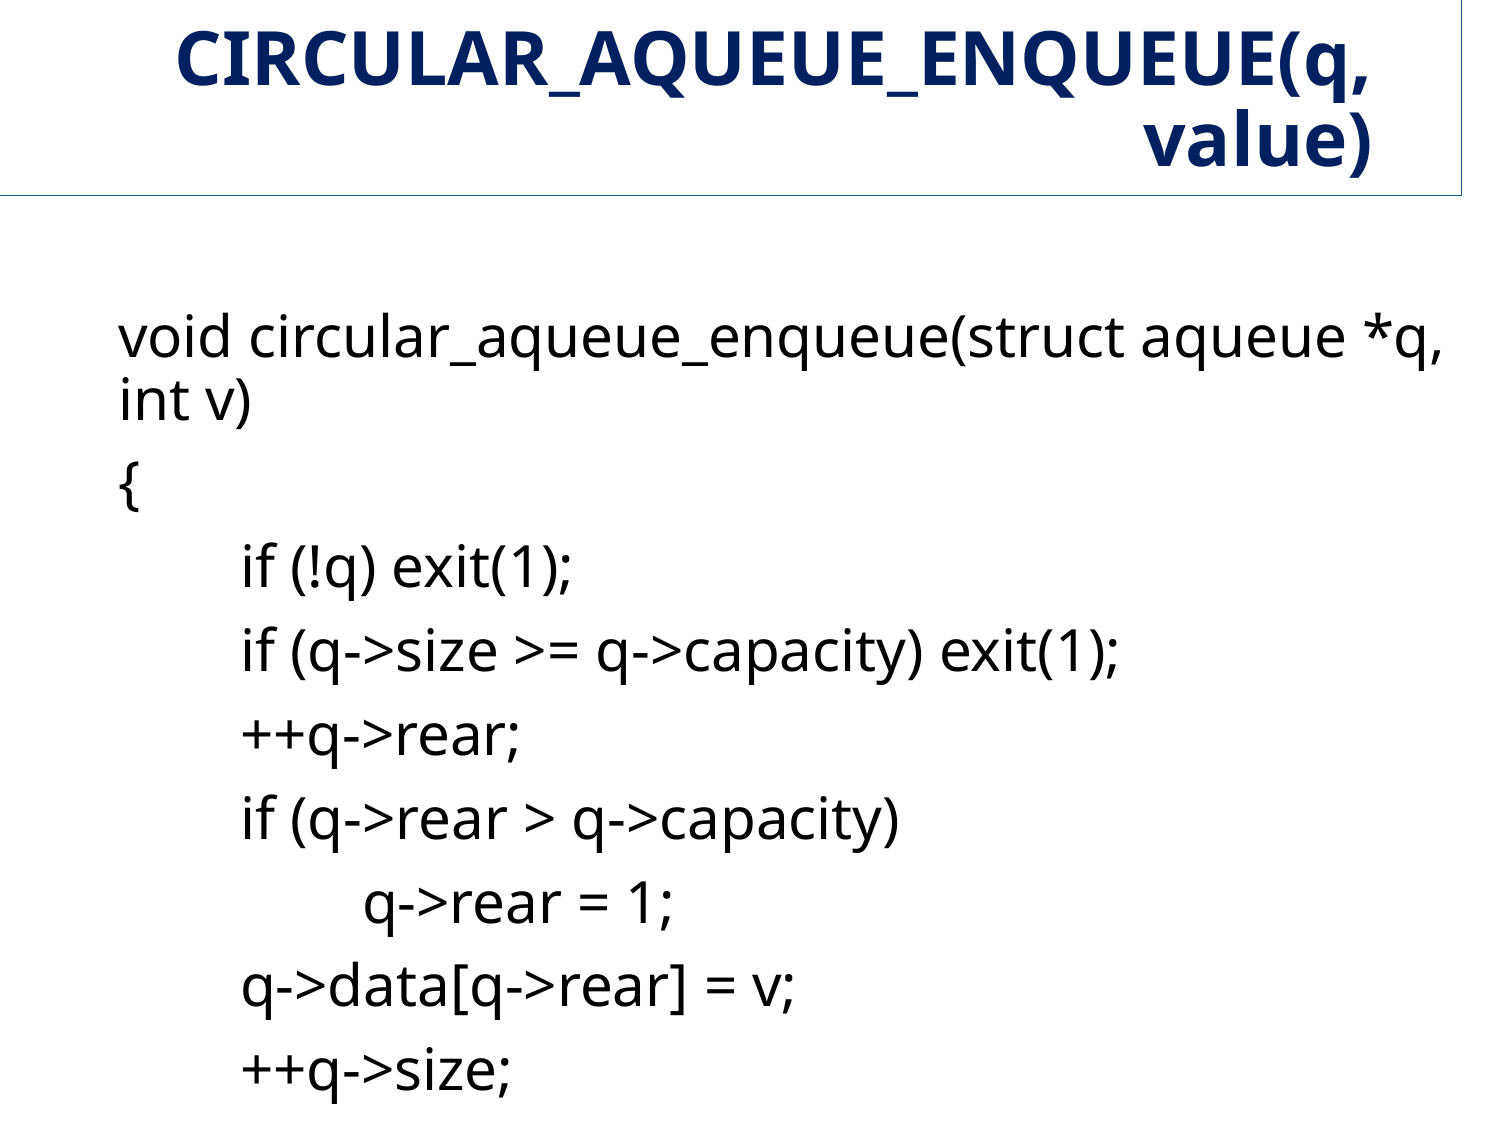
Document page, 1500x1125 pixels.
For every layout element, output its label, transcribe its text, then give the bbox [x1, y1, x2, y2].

title CIRCULAR_AQUEUE_ENQUEUE(q, value) [0, 0, 1462, 196]
list void circular_aqueue_enqueue(struct aqueue *q, int v) { if (!q) exit(1); if (q->size >= q->capacity) exit(1); ++q->rear; if (q->rear > q->capacity) q->rear = 1; q->data[q->rear] = v; ++q->size; } [103, 299, 1500, 1014]
